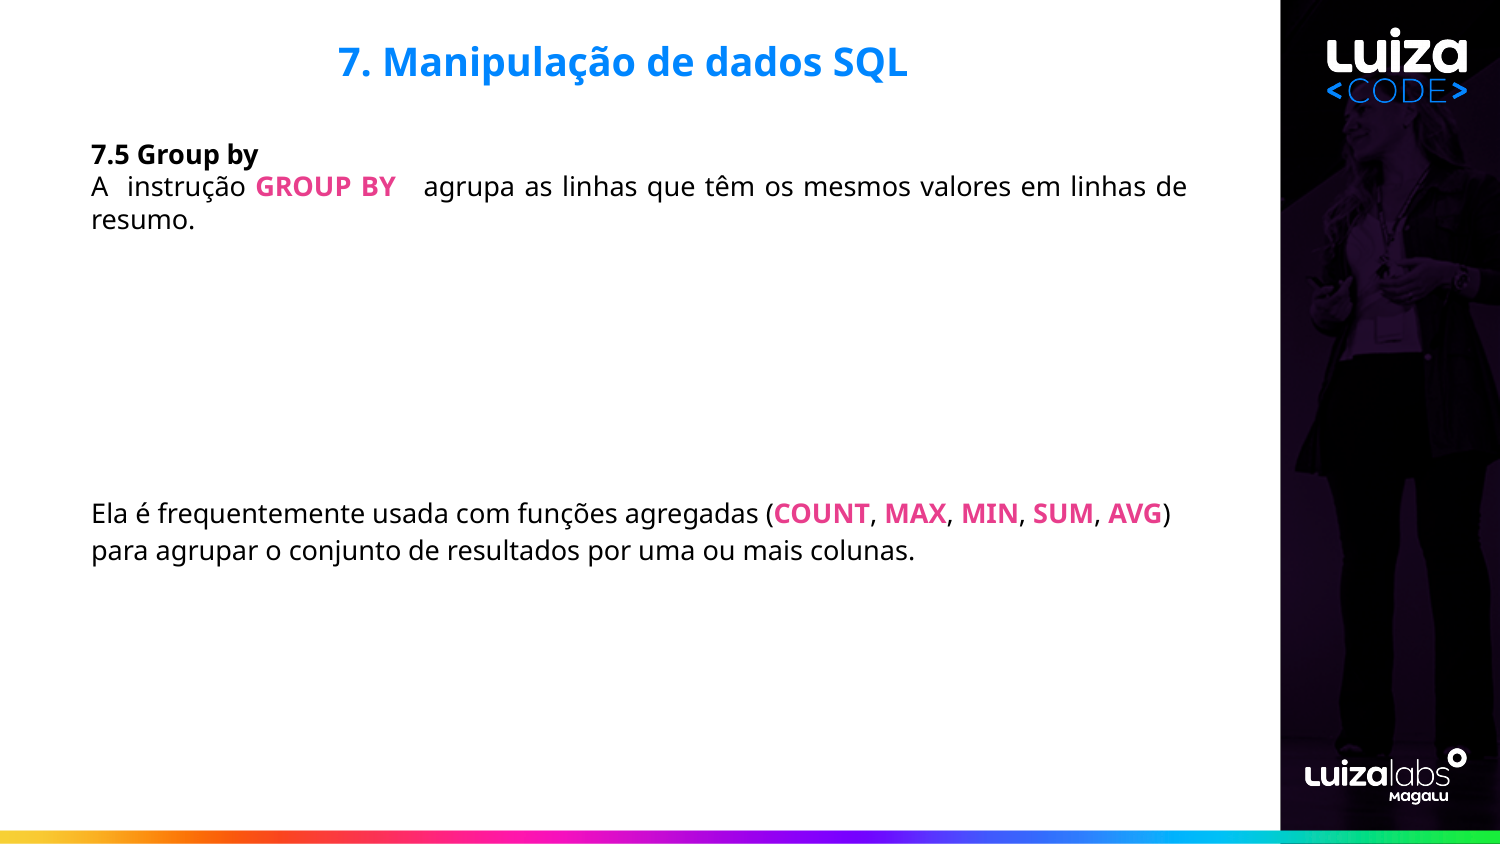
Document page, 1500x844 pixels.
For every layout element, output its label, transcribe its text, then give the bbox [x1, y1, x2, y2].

picture [0, 830, 1156, 844]
list 7. Manipulação de dados SQL [49, 14, 1197, 116]
picture [1233, 0, 1500, 844]
text_box 7.5 Group by A instrução GROUP BY agrupa as linhas que têm os mesmos valores em linhas de resumo. Ela é frequentemente usada com funções agregadas (COUNT, MAX, MIN, SUM, AVG) para agrupar o conjunto de resultados por uma ou mais colunas. [76, 122, 1203, 581]
